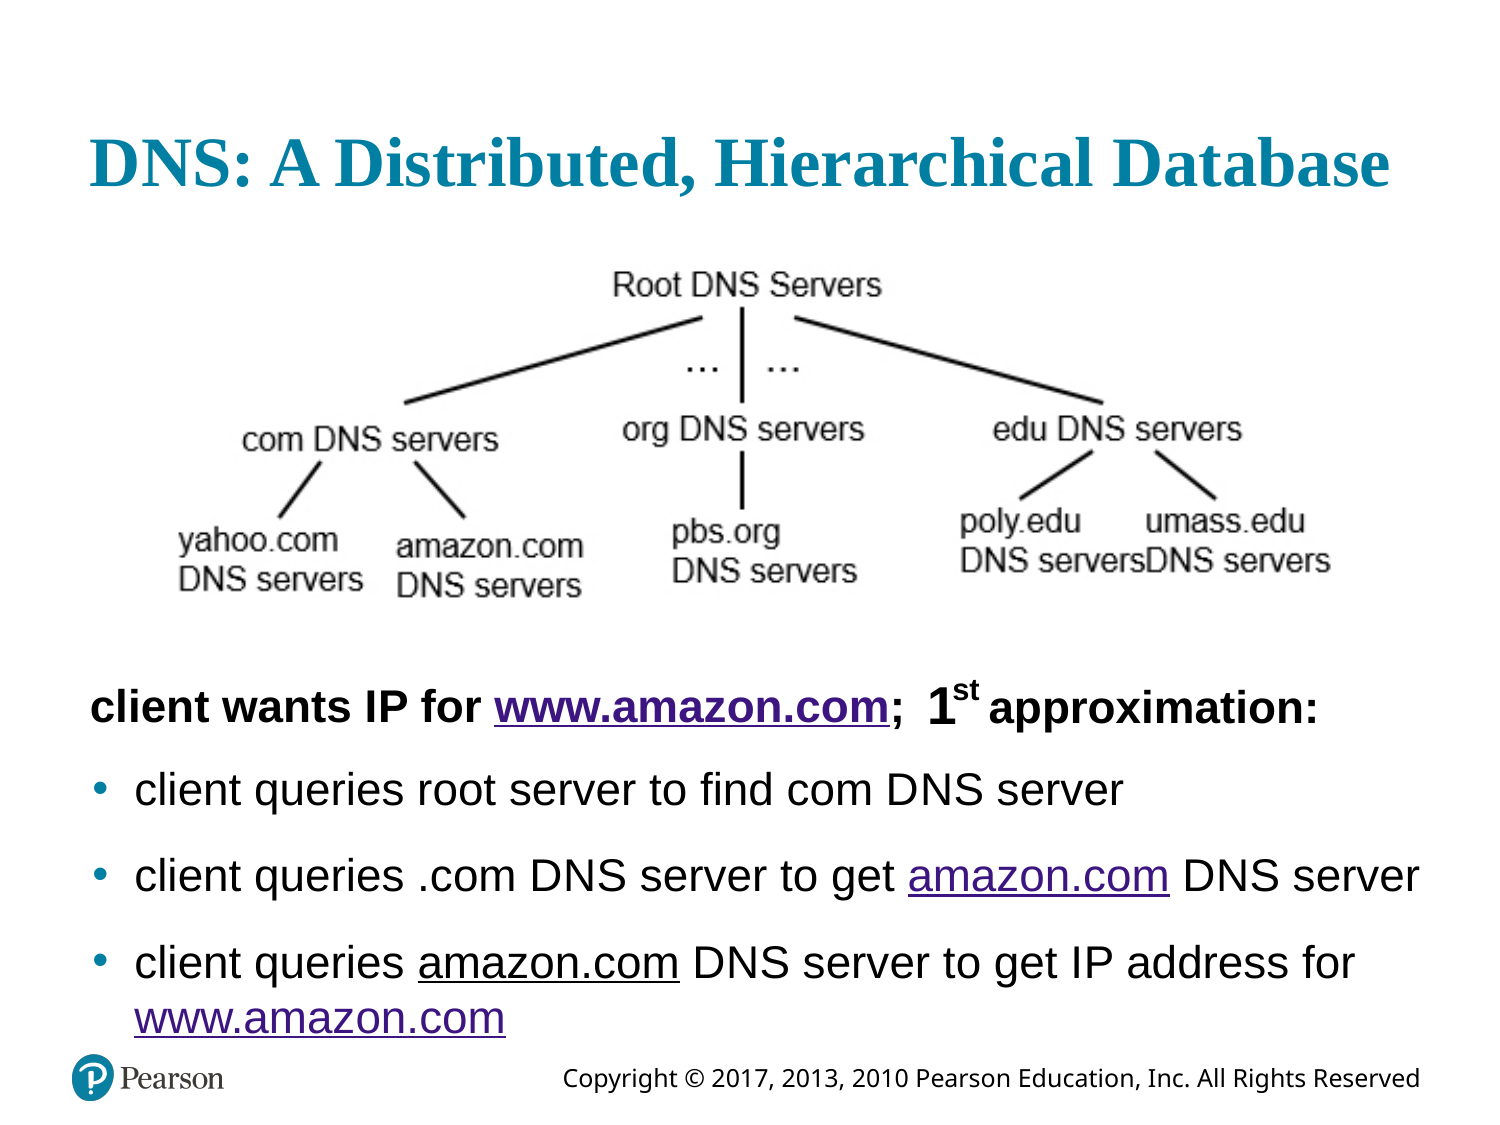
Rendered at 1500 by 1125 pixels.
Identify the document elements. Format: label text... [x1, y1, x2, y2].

picture [72, 1087, 83, 1101]
picture [146, 247, 1354, 629]
picture [72, 1054, 88, 1070]
picture [98, 1054, 224, 1101]
picture [80, 1063, 106, 1088]
picture [922, 666, 990, 734]
text_box client queries root server to find com D N S server client queries .com D N S server to get amazon.com D N S server client queries amazon.com D N S server to get I P address for www.amazon.com [77, 755, 1448, 1047]
text_box approximation: [973, 662, 1354, 734]
text_box client wants I P for www.amazon.com; [75, 661, 937, 734]
text_box D N S: A Distributed, Hierarchical Database [75, 35, 1425, 216]
